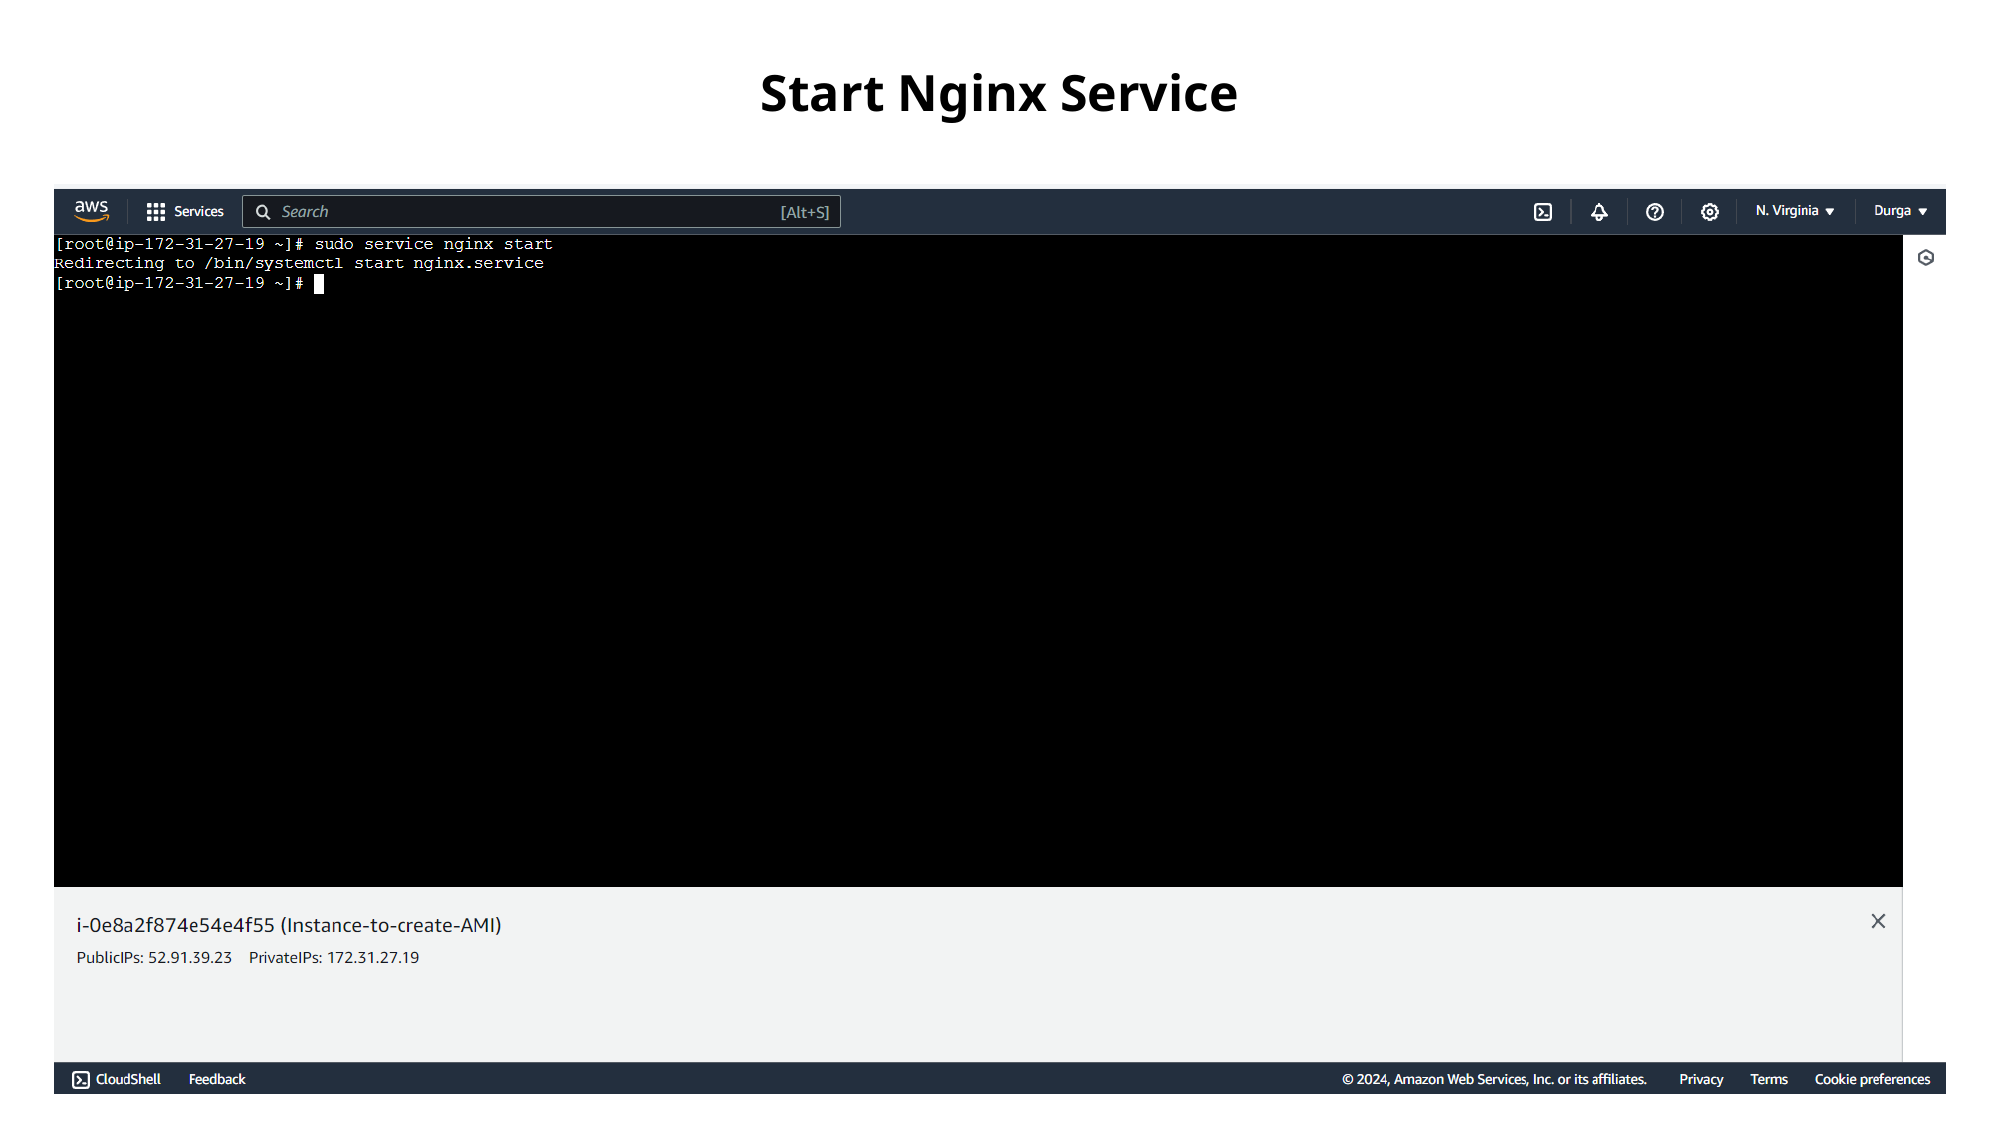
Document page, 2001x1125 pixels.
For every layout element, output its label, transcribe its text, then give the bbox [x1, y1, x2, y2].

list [54, 184, 1946, 1094]
title Start Nginx Service [137, 59, 1863, 131]
